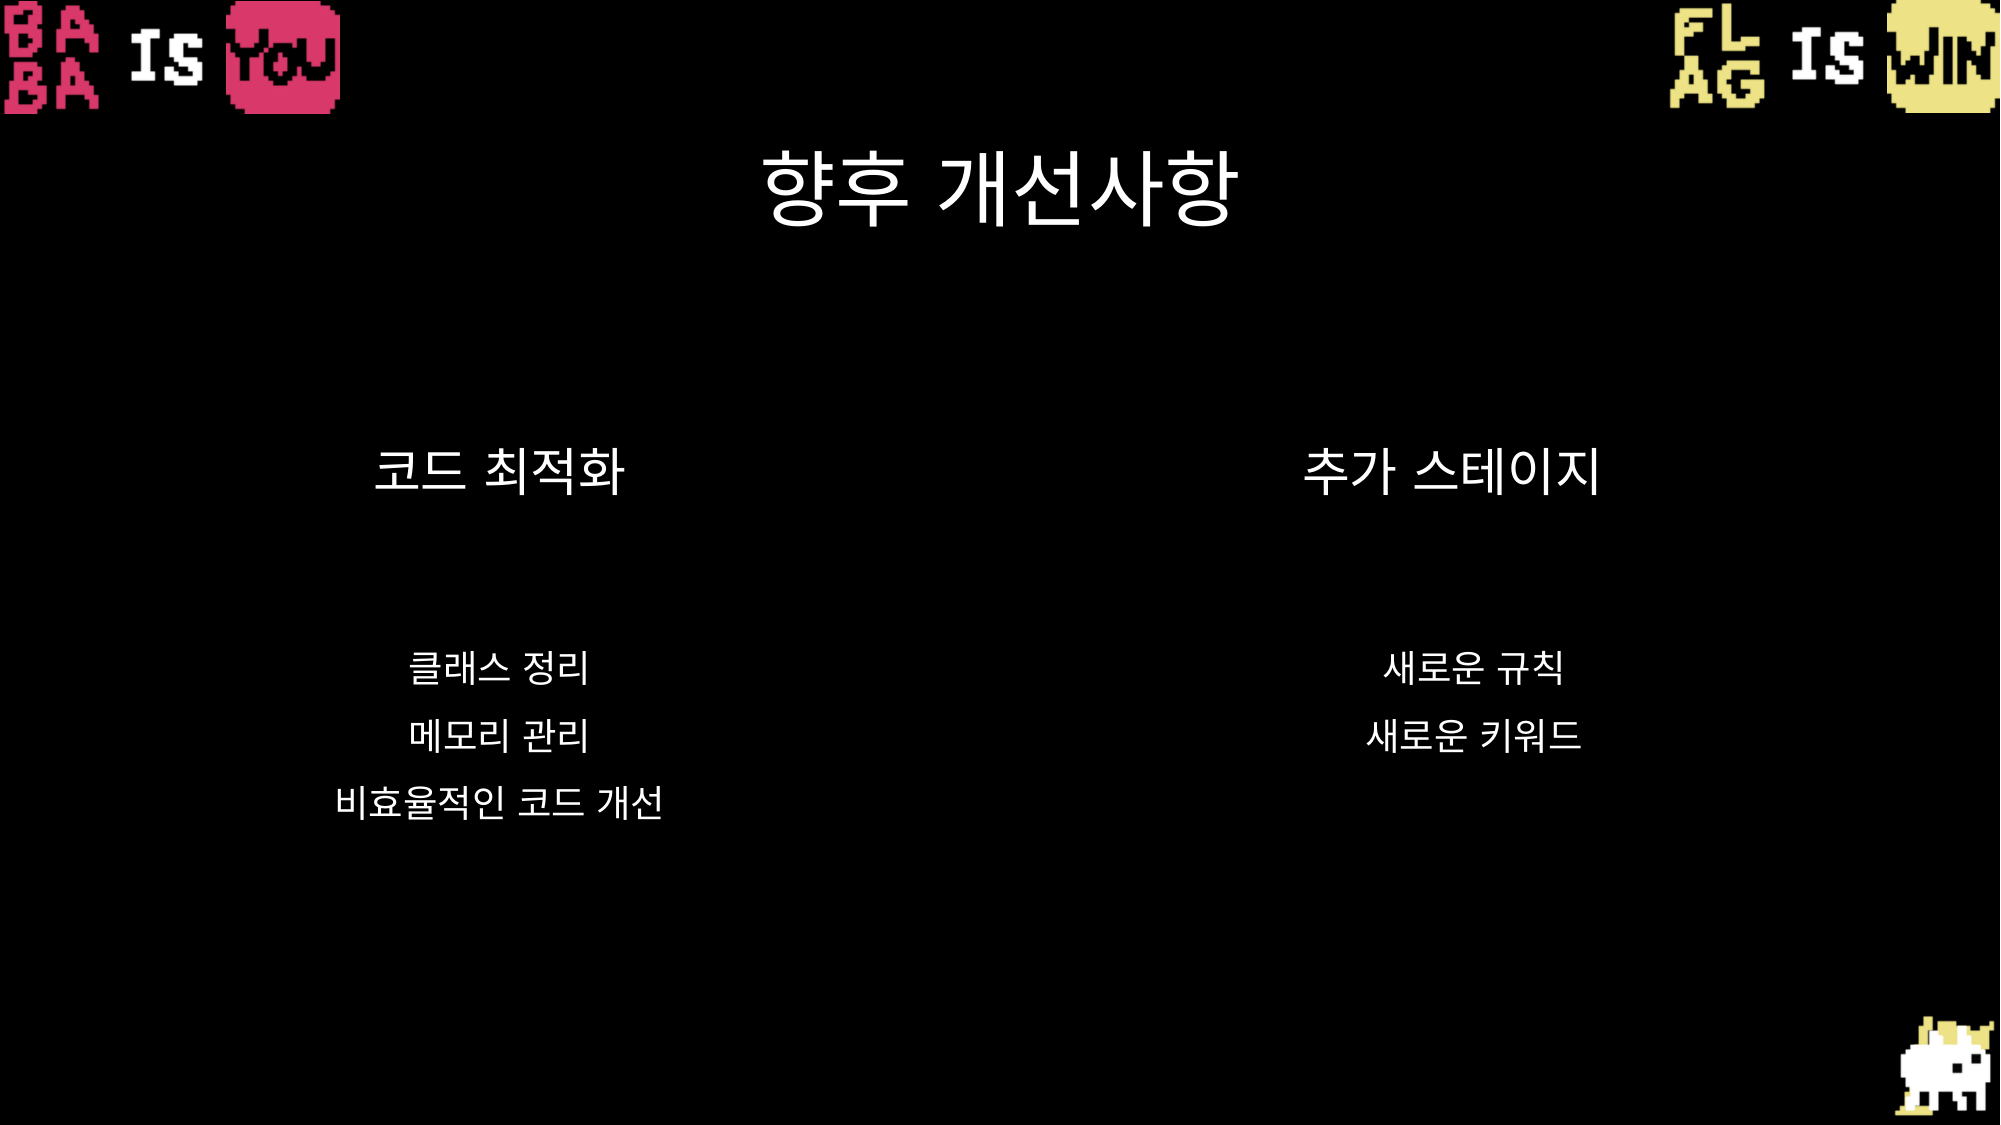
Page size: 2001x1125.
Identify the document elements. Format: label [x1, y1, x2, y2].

text_box [0, 0, 2000, 1125]
